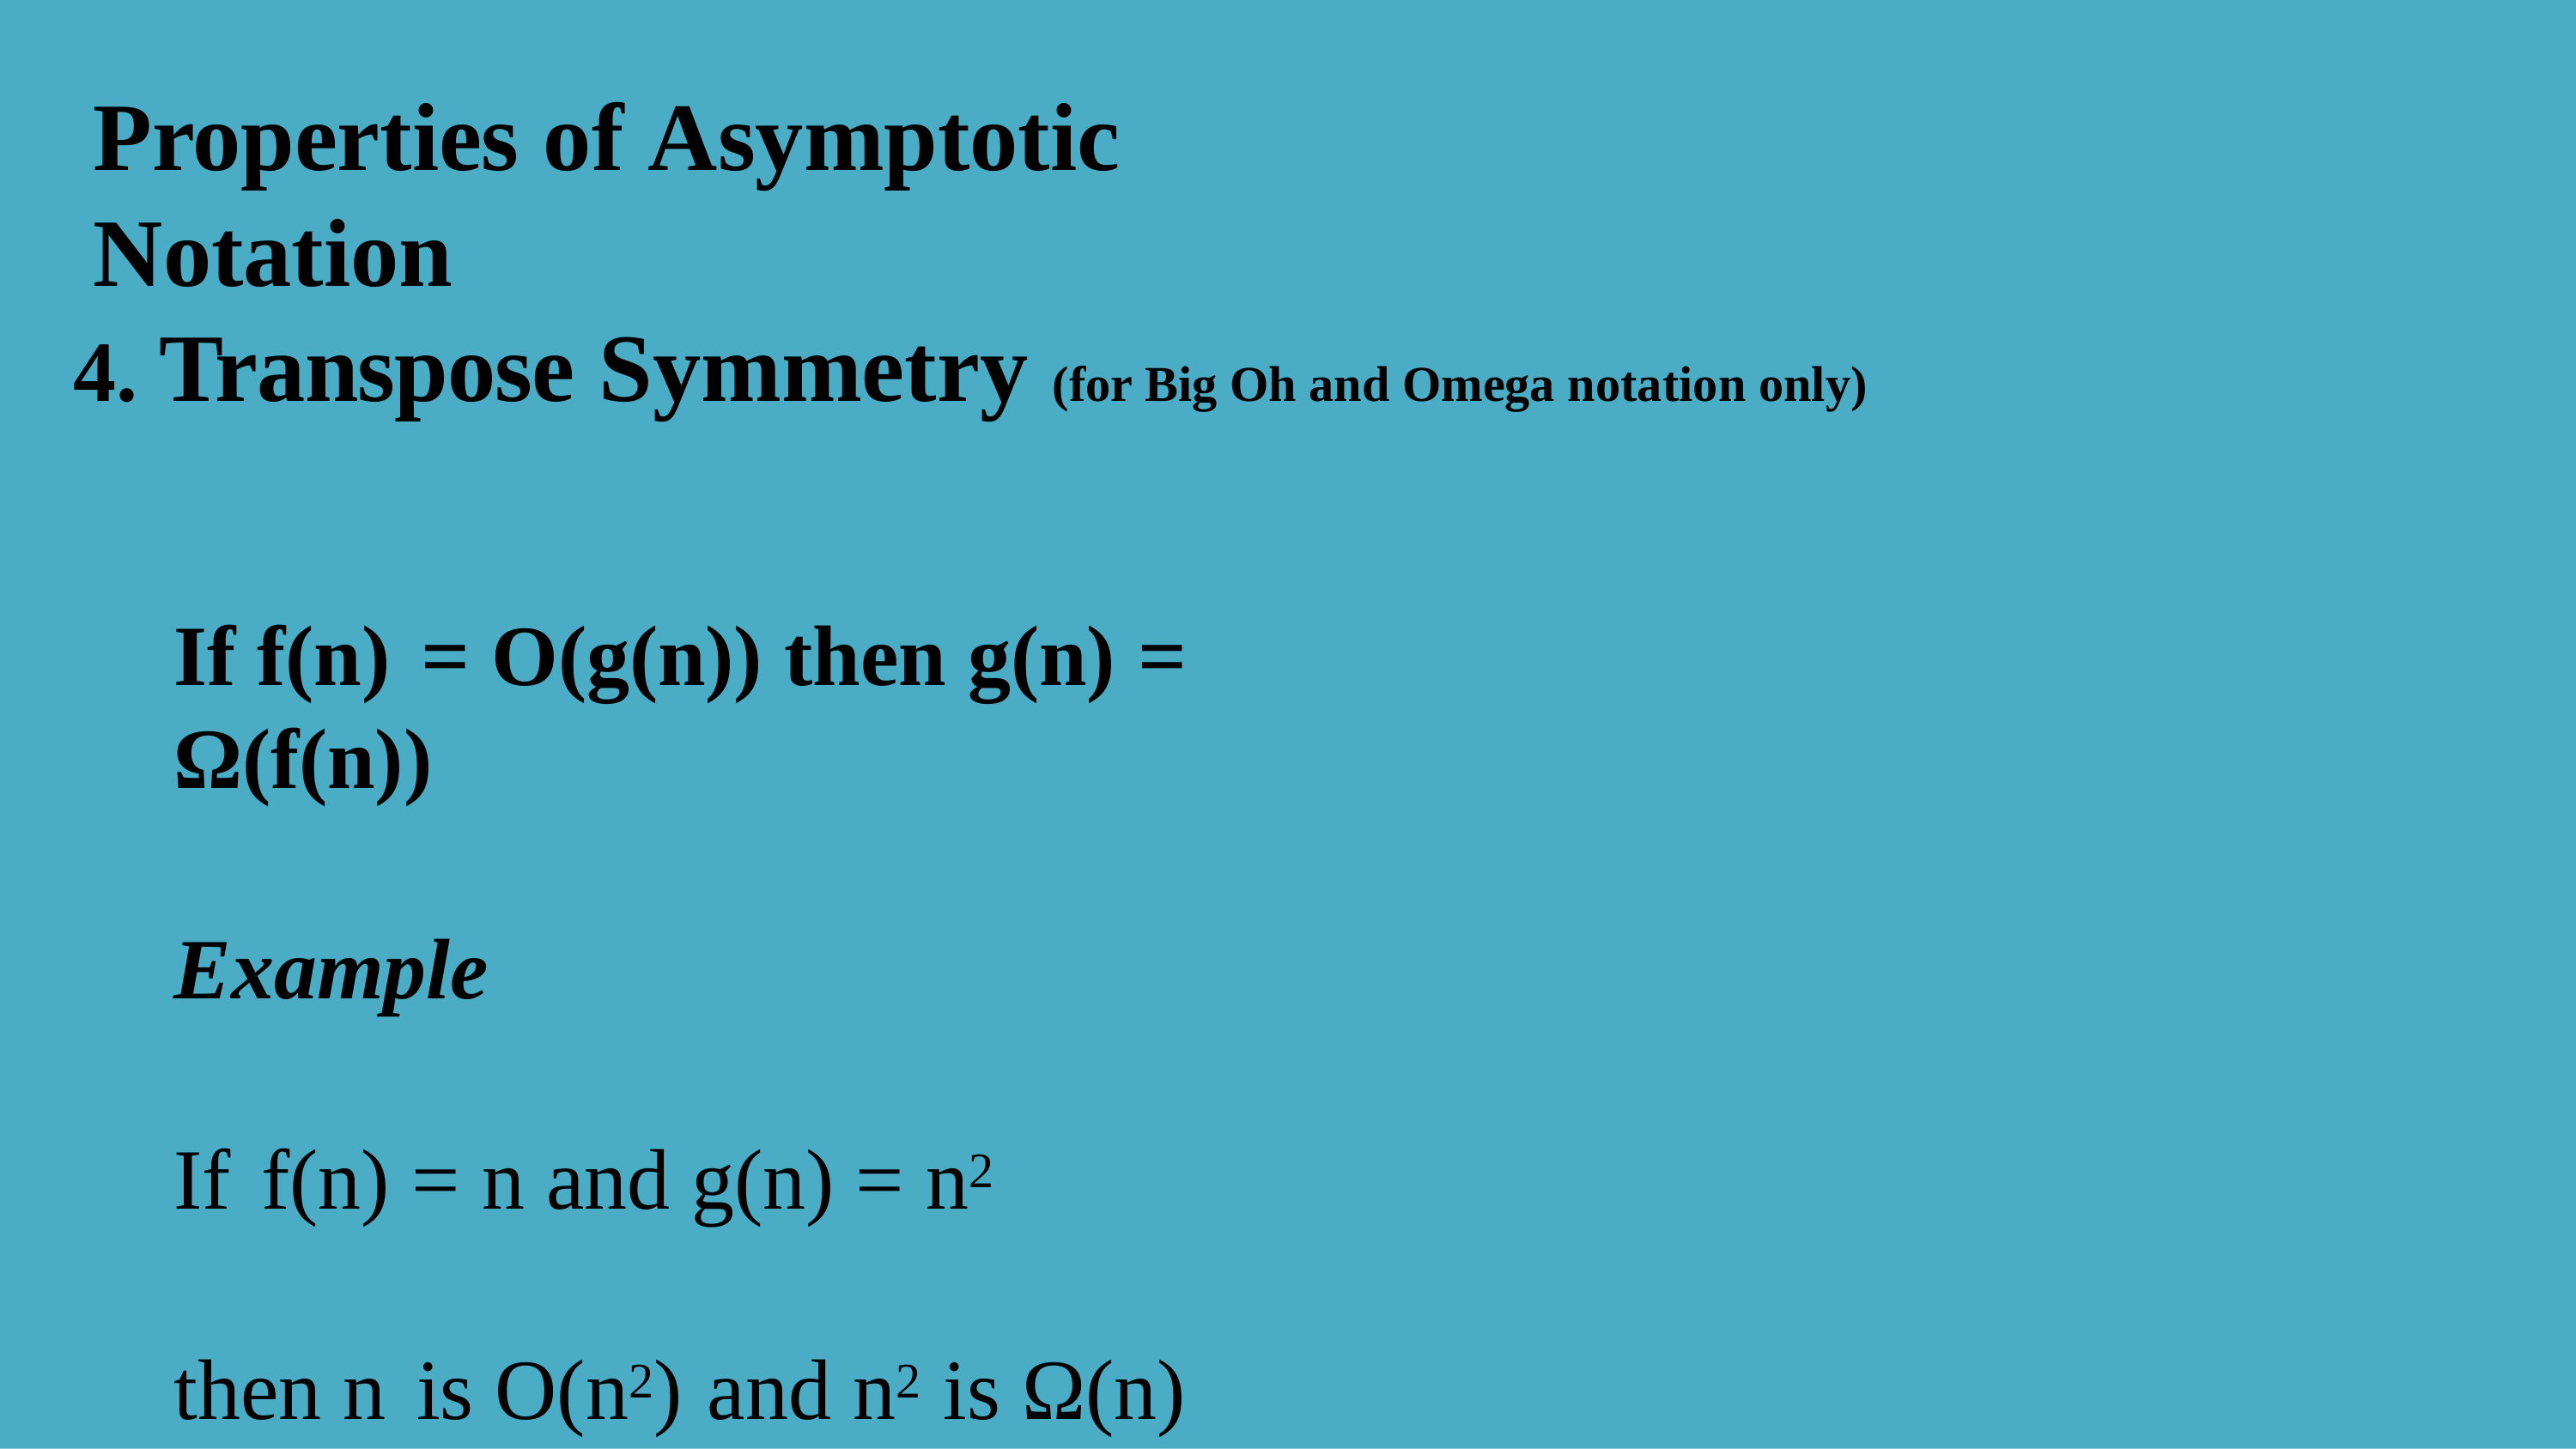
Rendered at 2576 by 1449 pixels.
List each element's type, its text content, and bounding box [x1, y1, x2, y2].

text_box If f(n) = O(g(n)) then g(n) = Ω(f(n)) Example If f(n) = n and g(n) = n2 then n is O(n2) and n2 is Ω(n) [165, 597, 1465, 1437]
text_box 4. Transpose Symmetry (for Big Oh and Omega notation only) [71, 303, 1876, 421]
title Properties of Asymptotic Notation [91, 71, 1503, 303]
